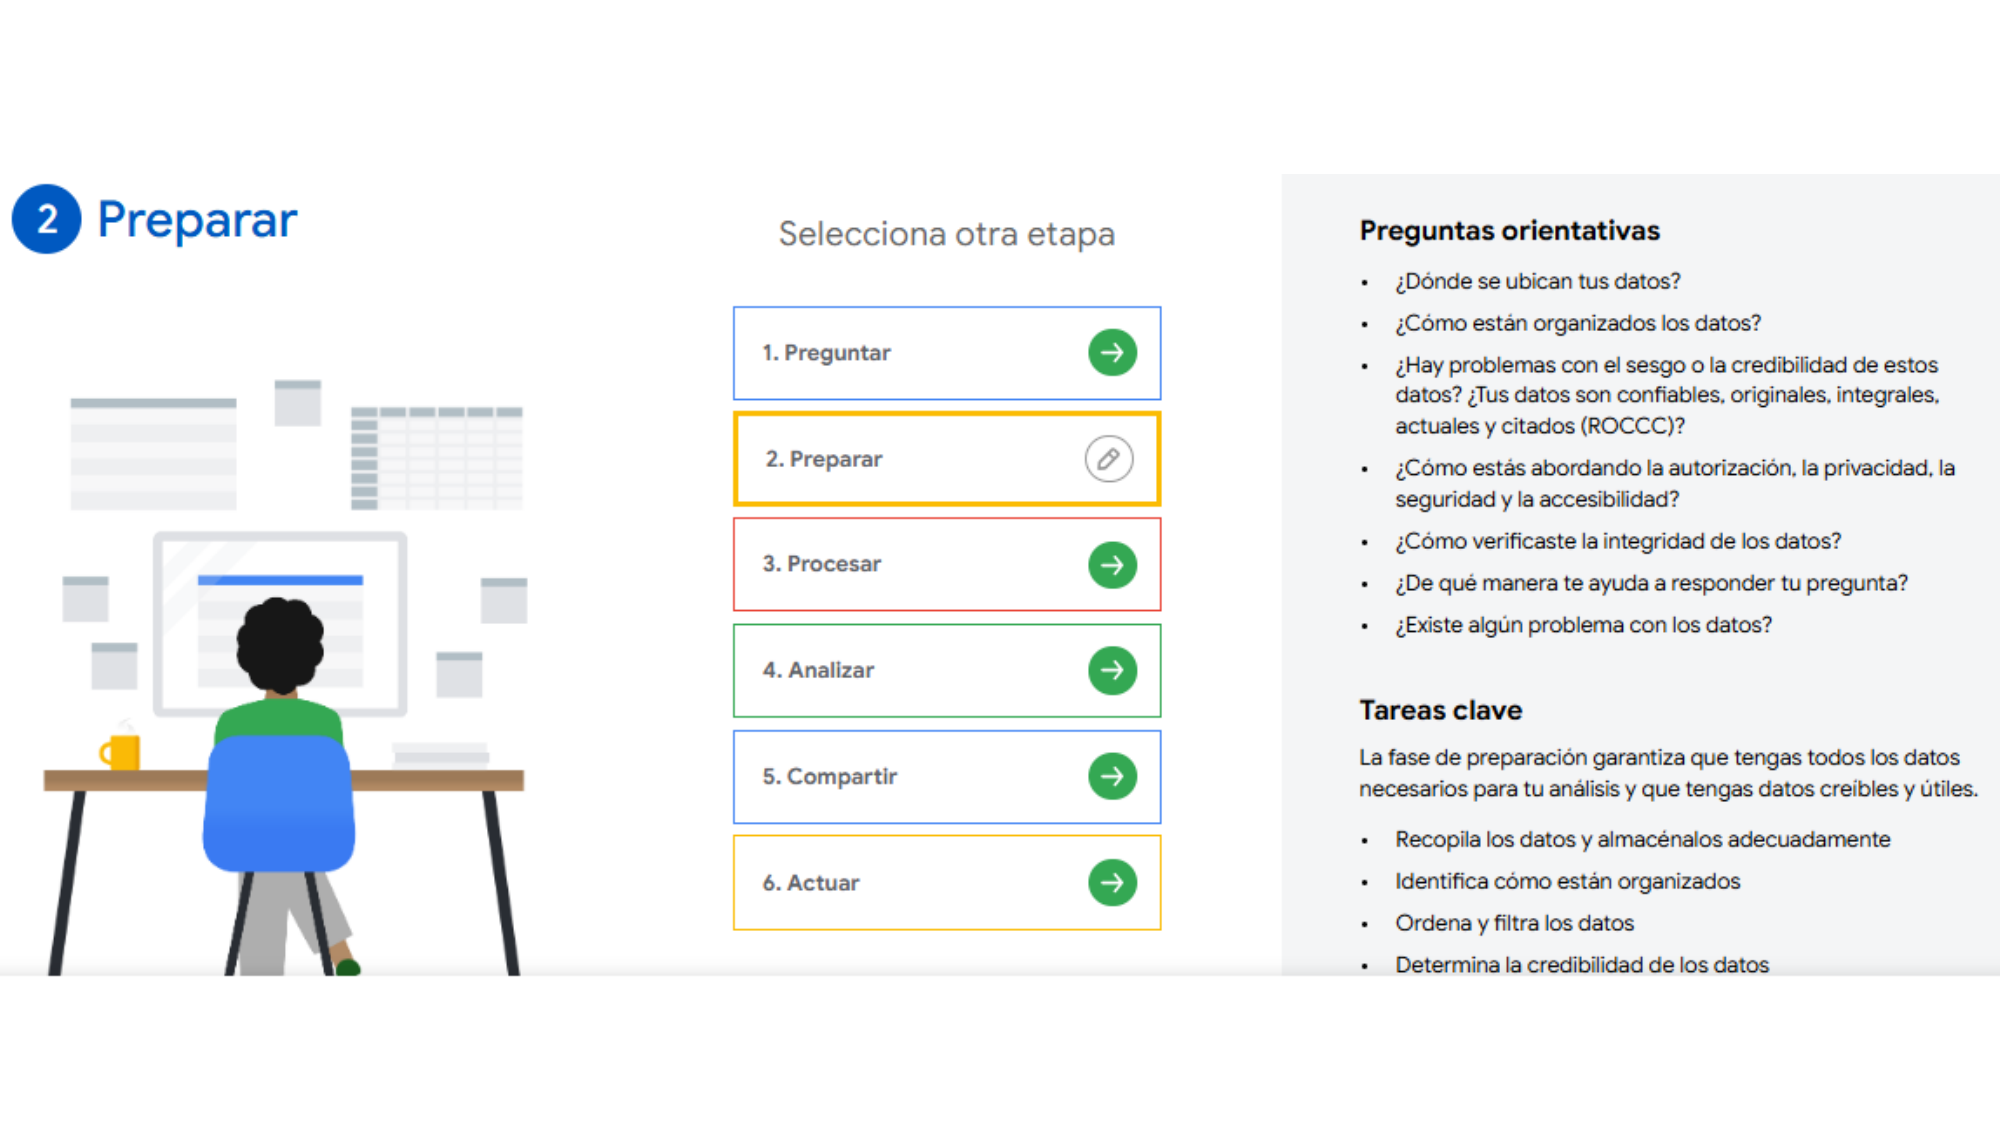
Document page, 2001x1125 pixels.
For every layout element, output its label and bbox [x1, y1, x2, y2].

picture [0, 174, 2000, 986]
